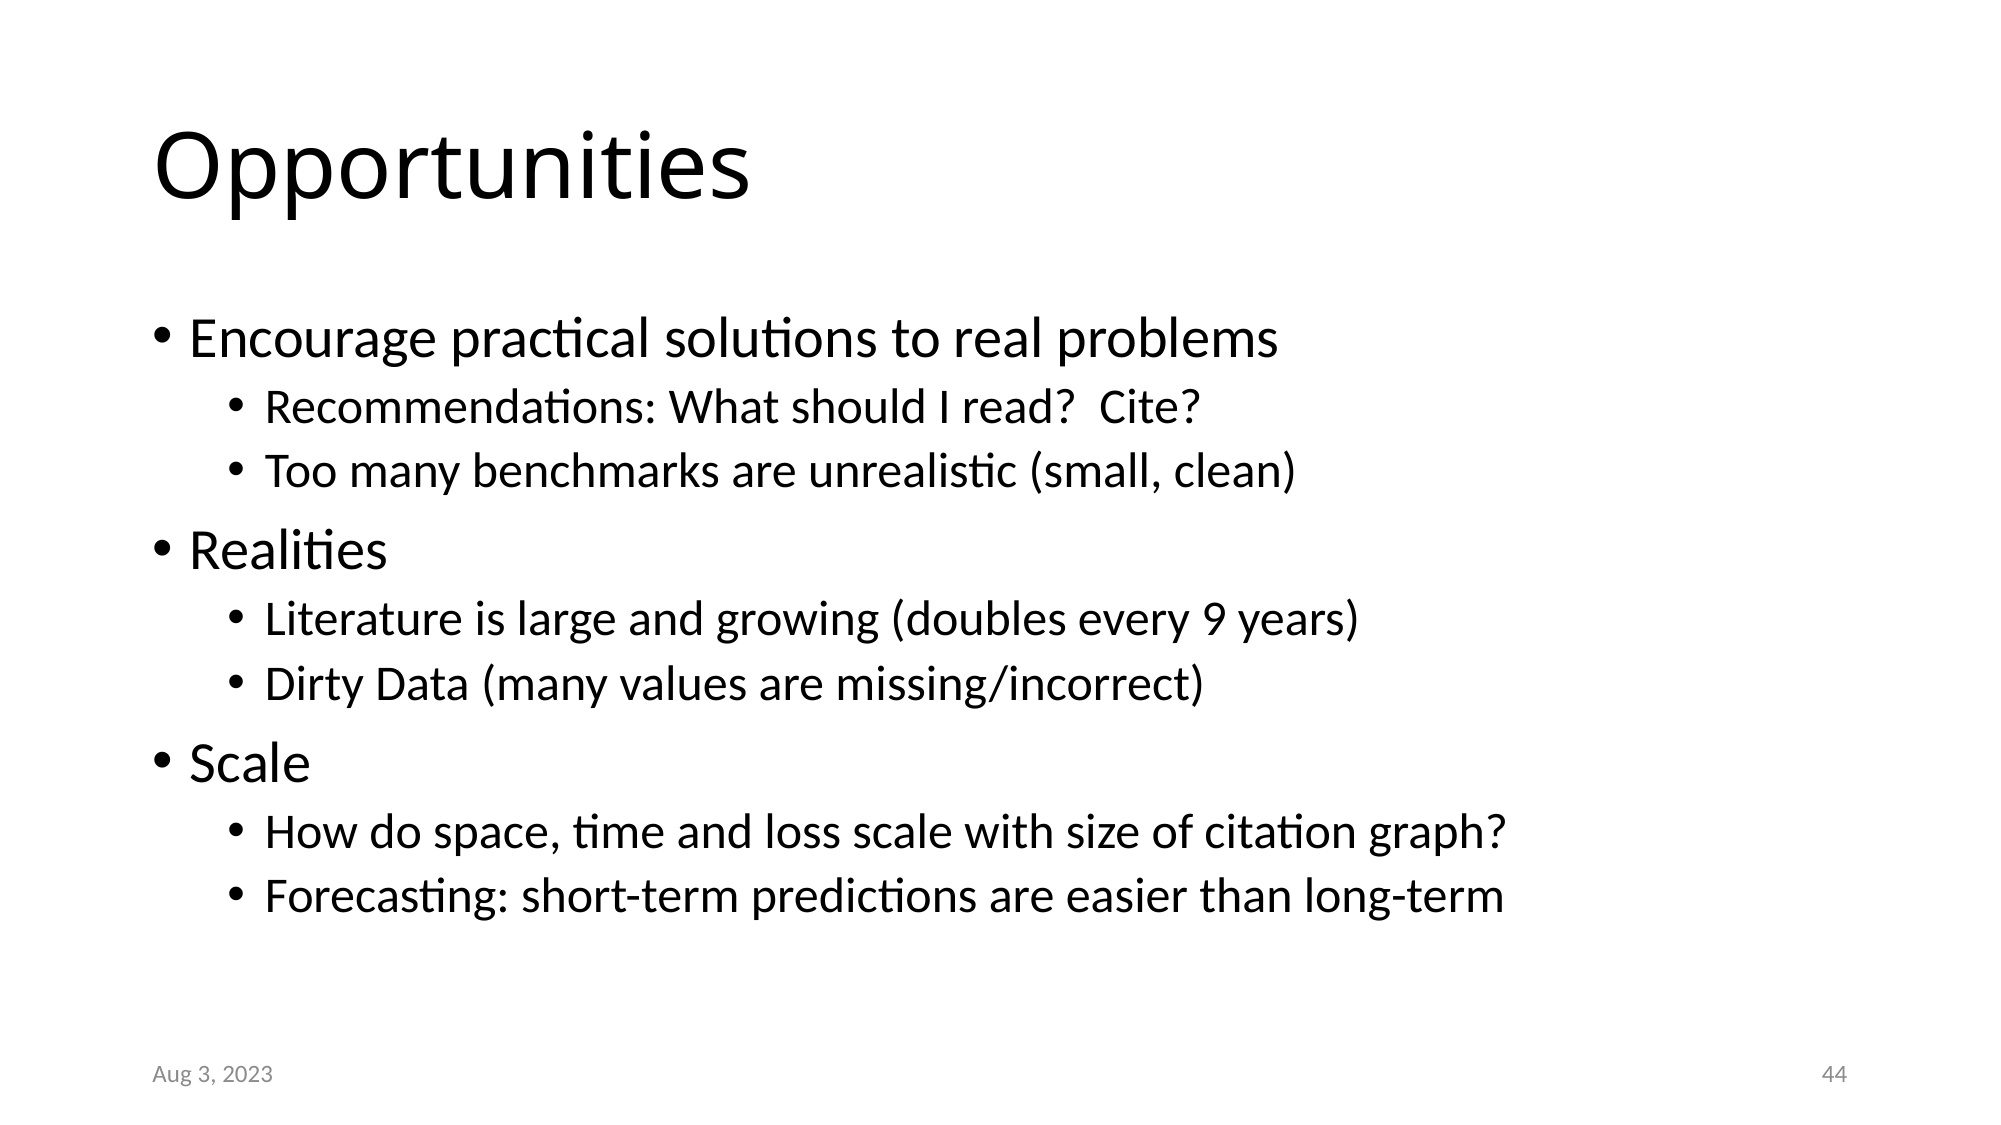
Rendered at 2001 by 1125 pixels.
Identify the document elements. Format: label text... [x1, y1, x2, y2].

slide_number 44 [1412, 1042, 1863, 1103]
title Opportunities [137, 59, 1863, 278]
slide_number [137, 1042, 588, 1103]
list Encourage practical solutions to real problems Recommendations: What should I read? Cite? Too many benchmarks are unrealistic (small, clean) Realities Literature is large and growing (doubles every 9 years) Dirty Data (many values are missing/incorrect) Scale How do space, time and loss scale with size of citation graph? Forecasting: short-term predictions are easier than long-term [137, 299, 1863, 1014]
